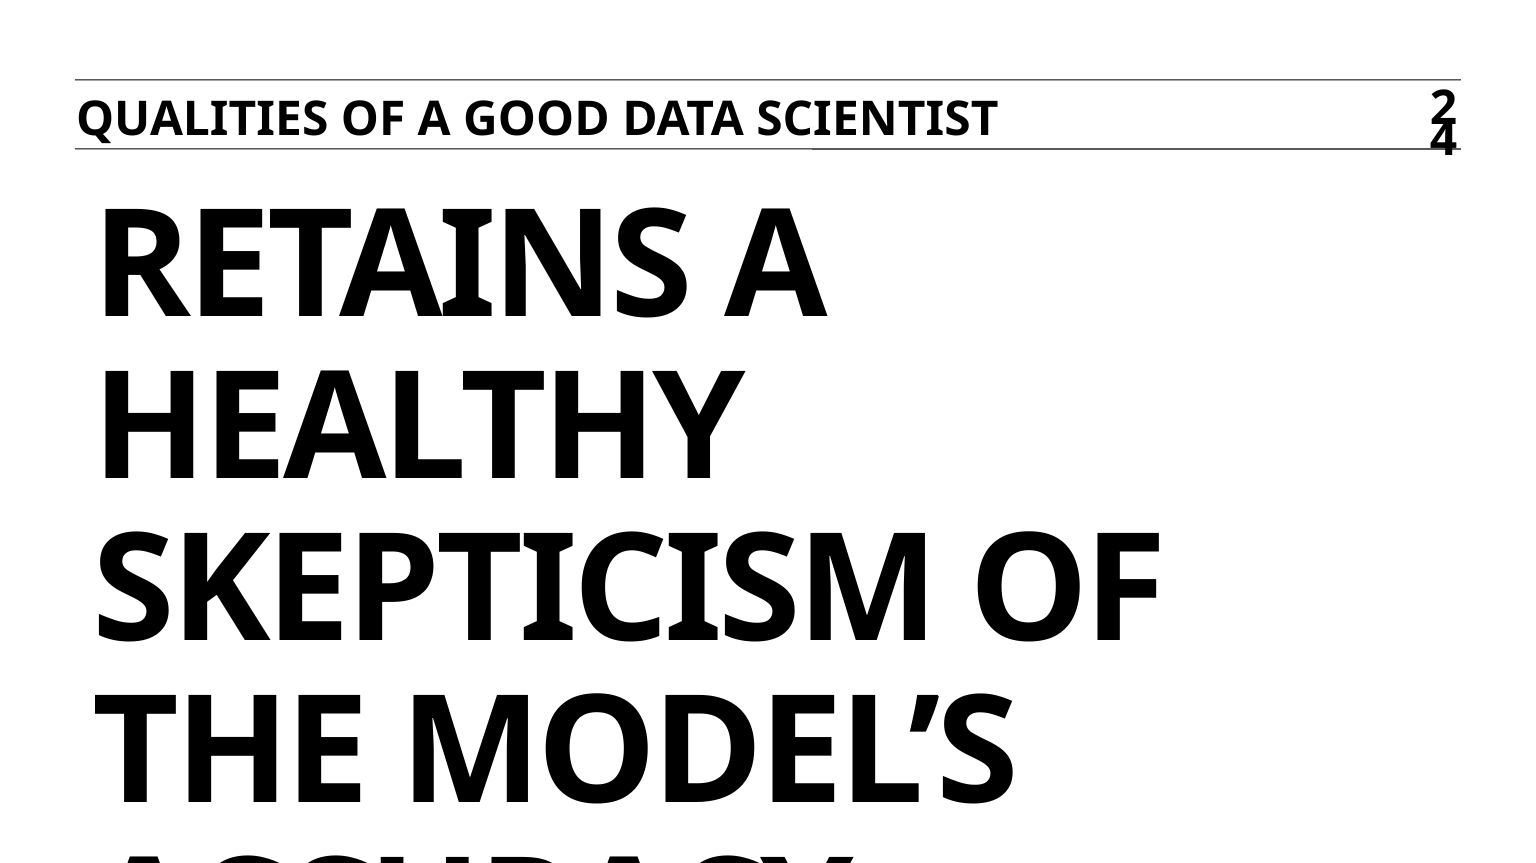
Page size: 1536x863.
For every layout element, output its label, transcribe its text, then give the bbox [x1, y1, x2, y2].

slide_number 24 [1419, 92, 1461, 144]
list Qualities of a good data scientist [60, 86, 1111, 137]
title Retains a healthy skepticism of the model’s ACCURACY [82, 181, 1456, 792]
